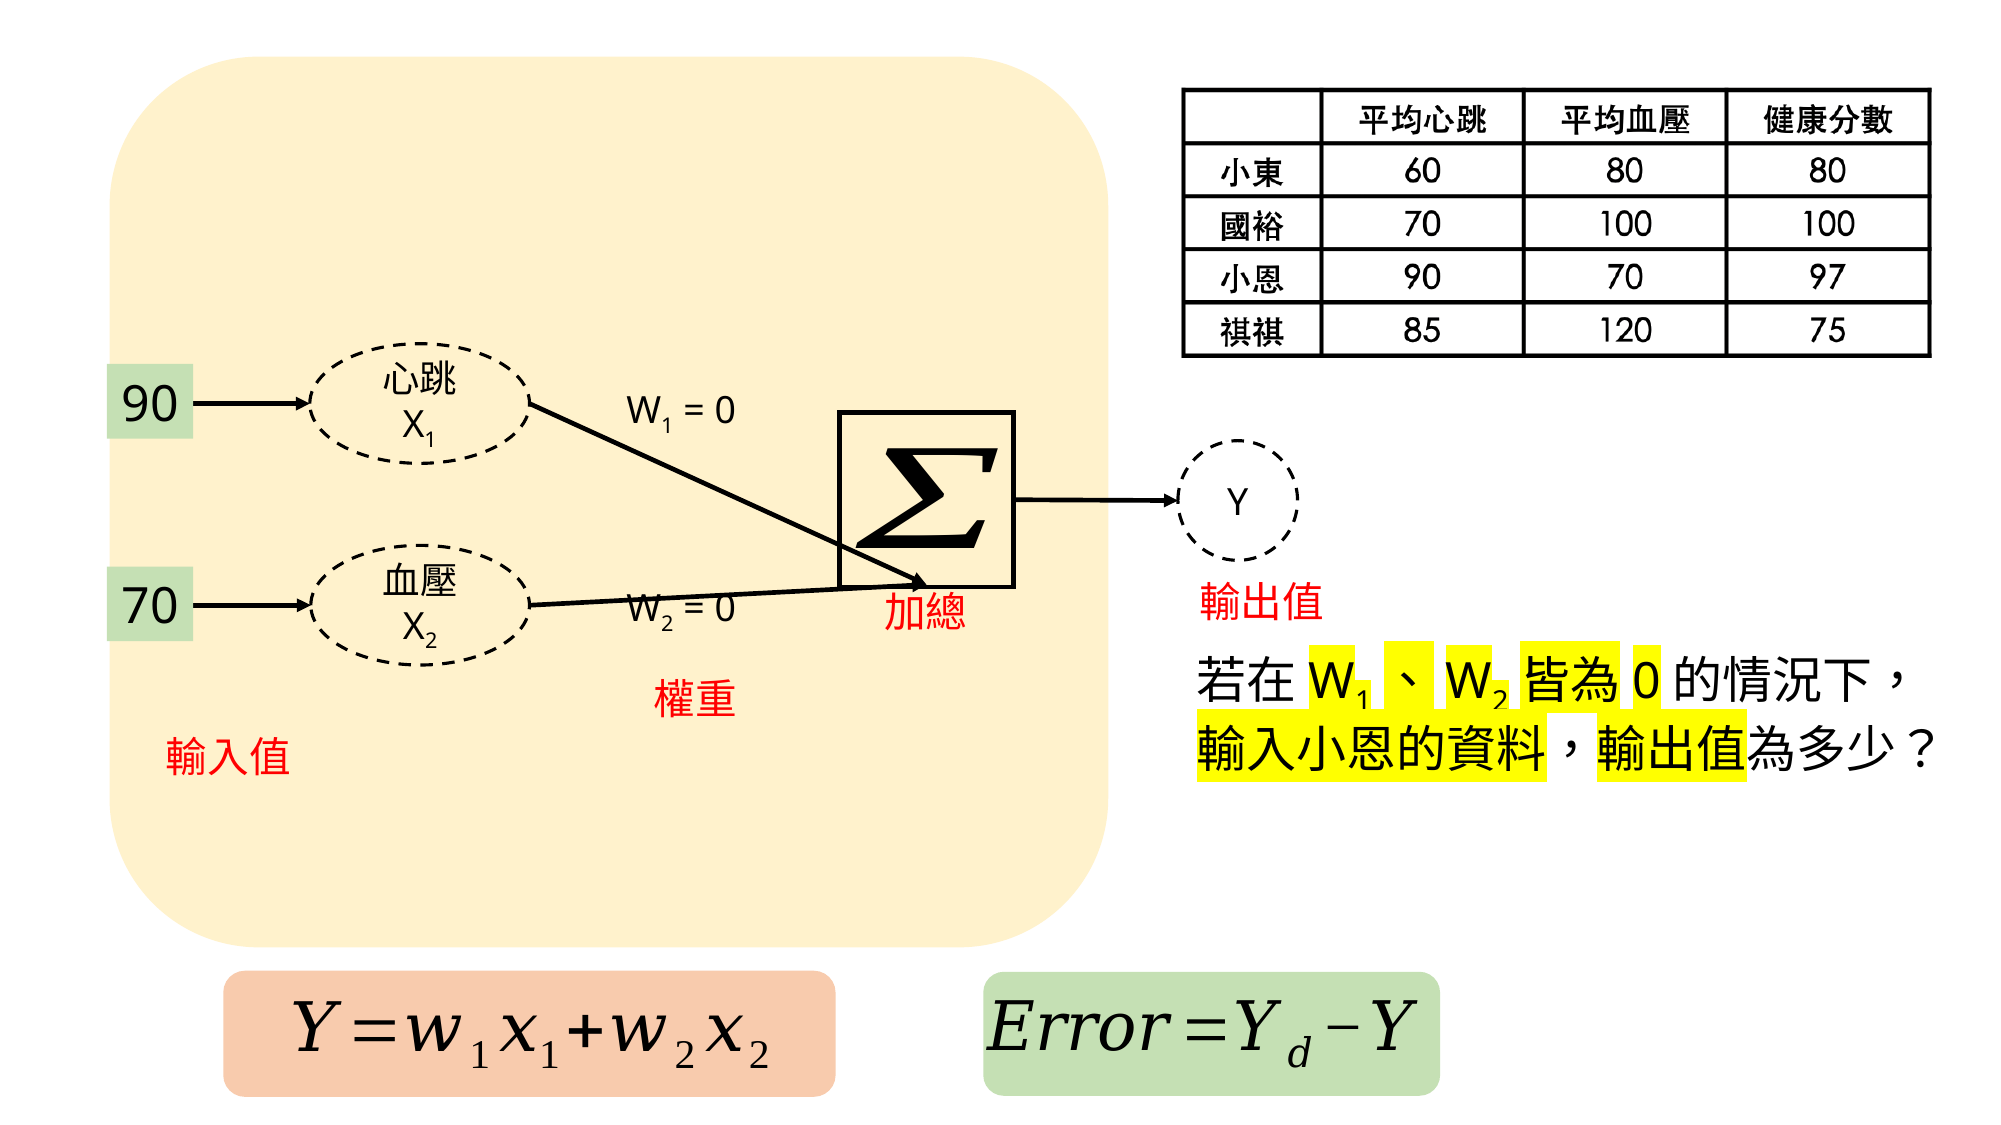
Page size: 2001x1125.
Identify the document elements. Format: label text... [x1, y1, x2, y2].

text_box 加總 [869, 578, 983, 644]
text_box 90 [106, 363, 194, 439]
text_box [224, 971, 835, 1096]
text_box Y [1176, 439, 1299, 562]
text_box [109, 405, 529, 603]
text_box 權重 [639, 665, 753, 731]
text_box W2 = 0 [611, 606, 752, 643]
text_box [842, 415, 1011, 585]
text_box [529, 403, 842, 499]
text_box 輸出值 [1184, 568, 1340, 633]
picture [1177, 83, 1937, 363]
text_box [109, 56, 1109, 497]
text_box 血壓 X2 [309, 544, 531, 667]
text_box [983, 971, 1441, 1096]
text_box [109, 503, 1109, 948]
text_box 70 [106, 566, 194, 642]
text_box 輸入值 [151, 723, 307, 788]
text_box 若在W1、W2皆為0的情況下， 輸入小恩的資料，輸出值為多少？ [1181, 641, 1962, 785]
text_box 心跳 X1 [308, 342, 531, 465]
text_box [529, 499, 842, 606]
text_box W1 = 0 [611, 379, 752, 403]
